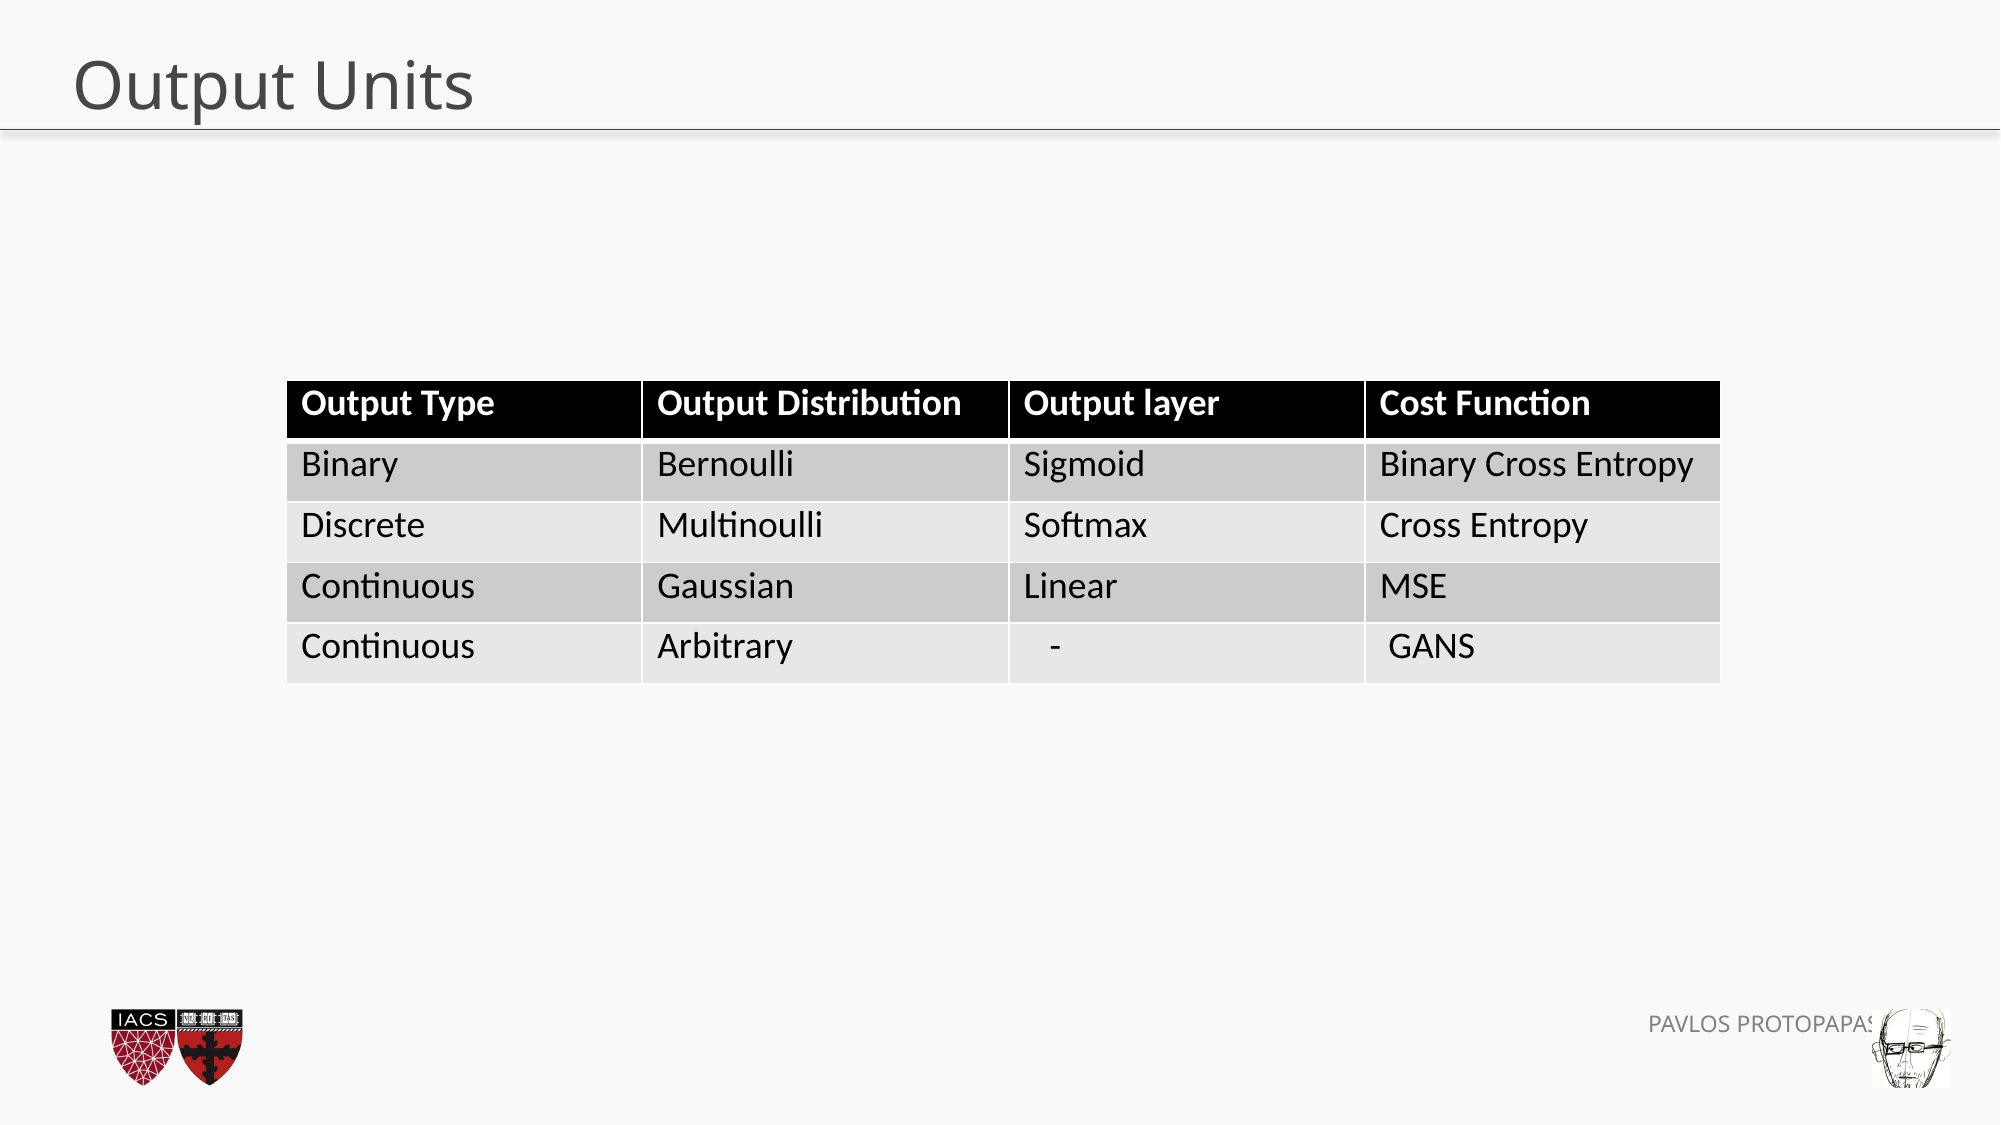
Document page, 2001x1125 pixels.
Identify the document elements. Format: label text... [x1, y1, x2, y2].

table_cell Binary Cross Entropy [1366, 444, 1720, 501]
table_cell GANS [1366, 624, 1720, 683]
table_header Cost Function [1366, 381, 1720, 438]
table_cell Cross Entropy [1366, 503, 1720, 562]
title Output Units [57, 35, 1943, 162]
table_cell Discrete [287, 503, 641, 562]
table_cell Arbitrary [643, 624, 1008, 683]
table_cell MSE [1366, 563, 1720, 622]
table_cell Gaussian [643, 563, 1008, 622]
table_cell Linear [1010, 563, 1364, 622]
table_cell Binary [287, 444, 641, 501]
picture [109, 1009, 243, 1086]
table_header Output Distribution [643, 381, 1008, 438]
table_header Output Type [287, 381, 641, 438]
table_cell Continuous [287, 624, 641, 683]
table_cell Multinoulli [643, 503, 1008, 562]
table_cell Bernoulli [643, 444, 1008, 501]
picture [1872, 1009, 1951, 1088]
table_header Output layer [1010, 381, 1364, 438]
table_cell Sigmoid [1010, 444, 1364, 501]
table_cell Continuous [287, 563, 641, 622]
table_cell Softmax [1010, 503, 1364, 562]
table_cell - [1010, 624, 1364, 683]
